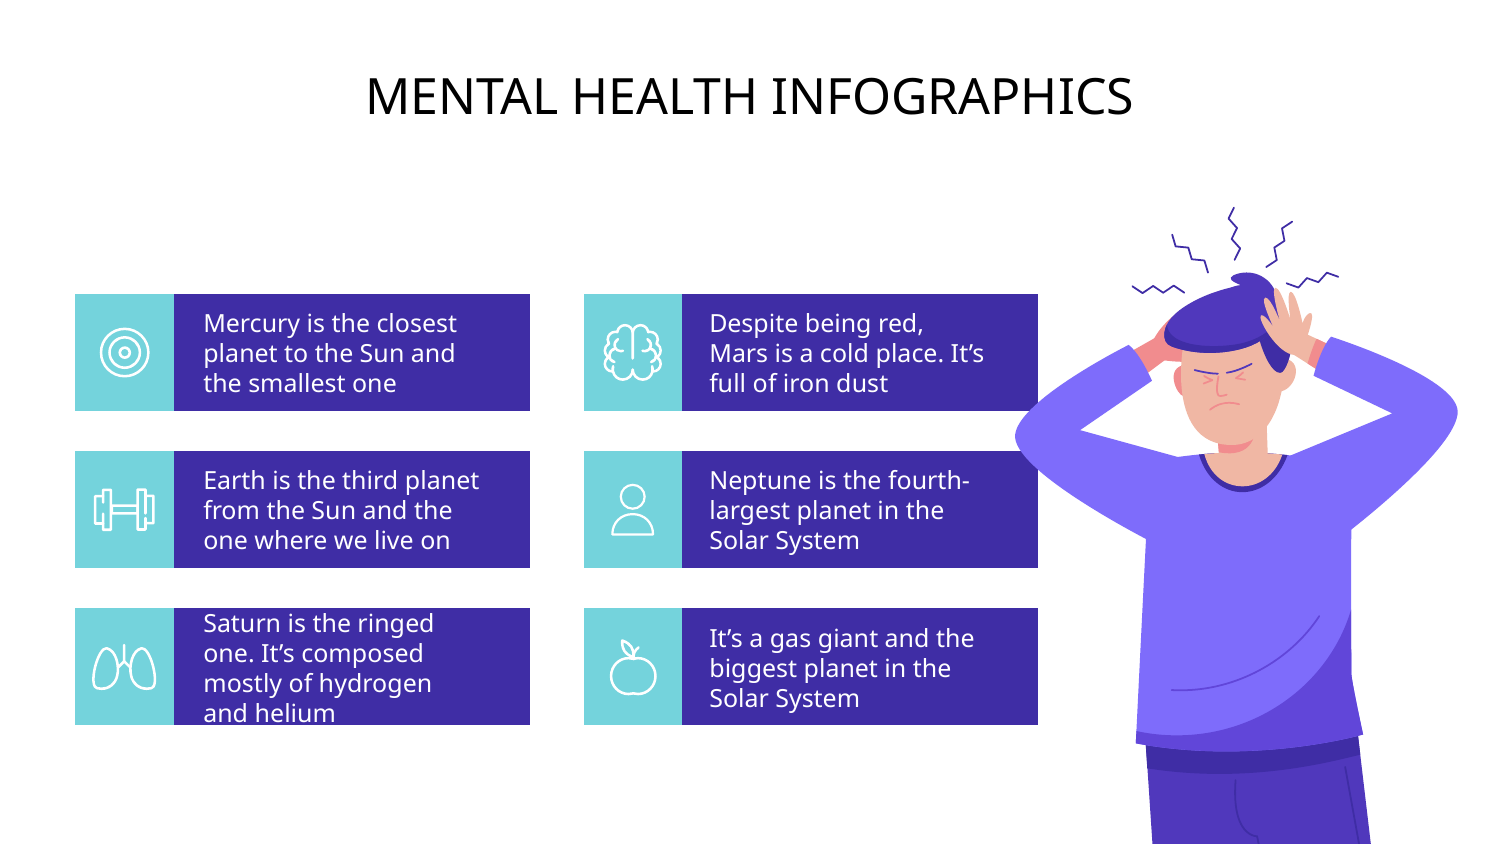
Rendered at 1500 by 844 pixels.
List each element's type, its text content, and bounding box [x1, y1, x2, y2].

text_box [583, 607, 1006, 726]
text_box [583, 450, 1006, 569]
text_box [74, 293, 531, 412]
title MENTAL HEALTH INFOGRAPHICS [75, 67, 1425, 122]
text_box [1011, 206, 1460, 844]
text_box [609, 639, 658, 696]
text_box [99, 327, 150, 378]
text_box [74, 450, 531, 569]
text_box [583, 293, 1006, 412]
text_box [93, 488, 155, 532]
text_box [74, 607, 531, 726]
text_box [603, 323, 663, 382]
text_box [610, 483, 655, 536]
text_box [91, 643, 157, 691]
